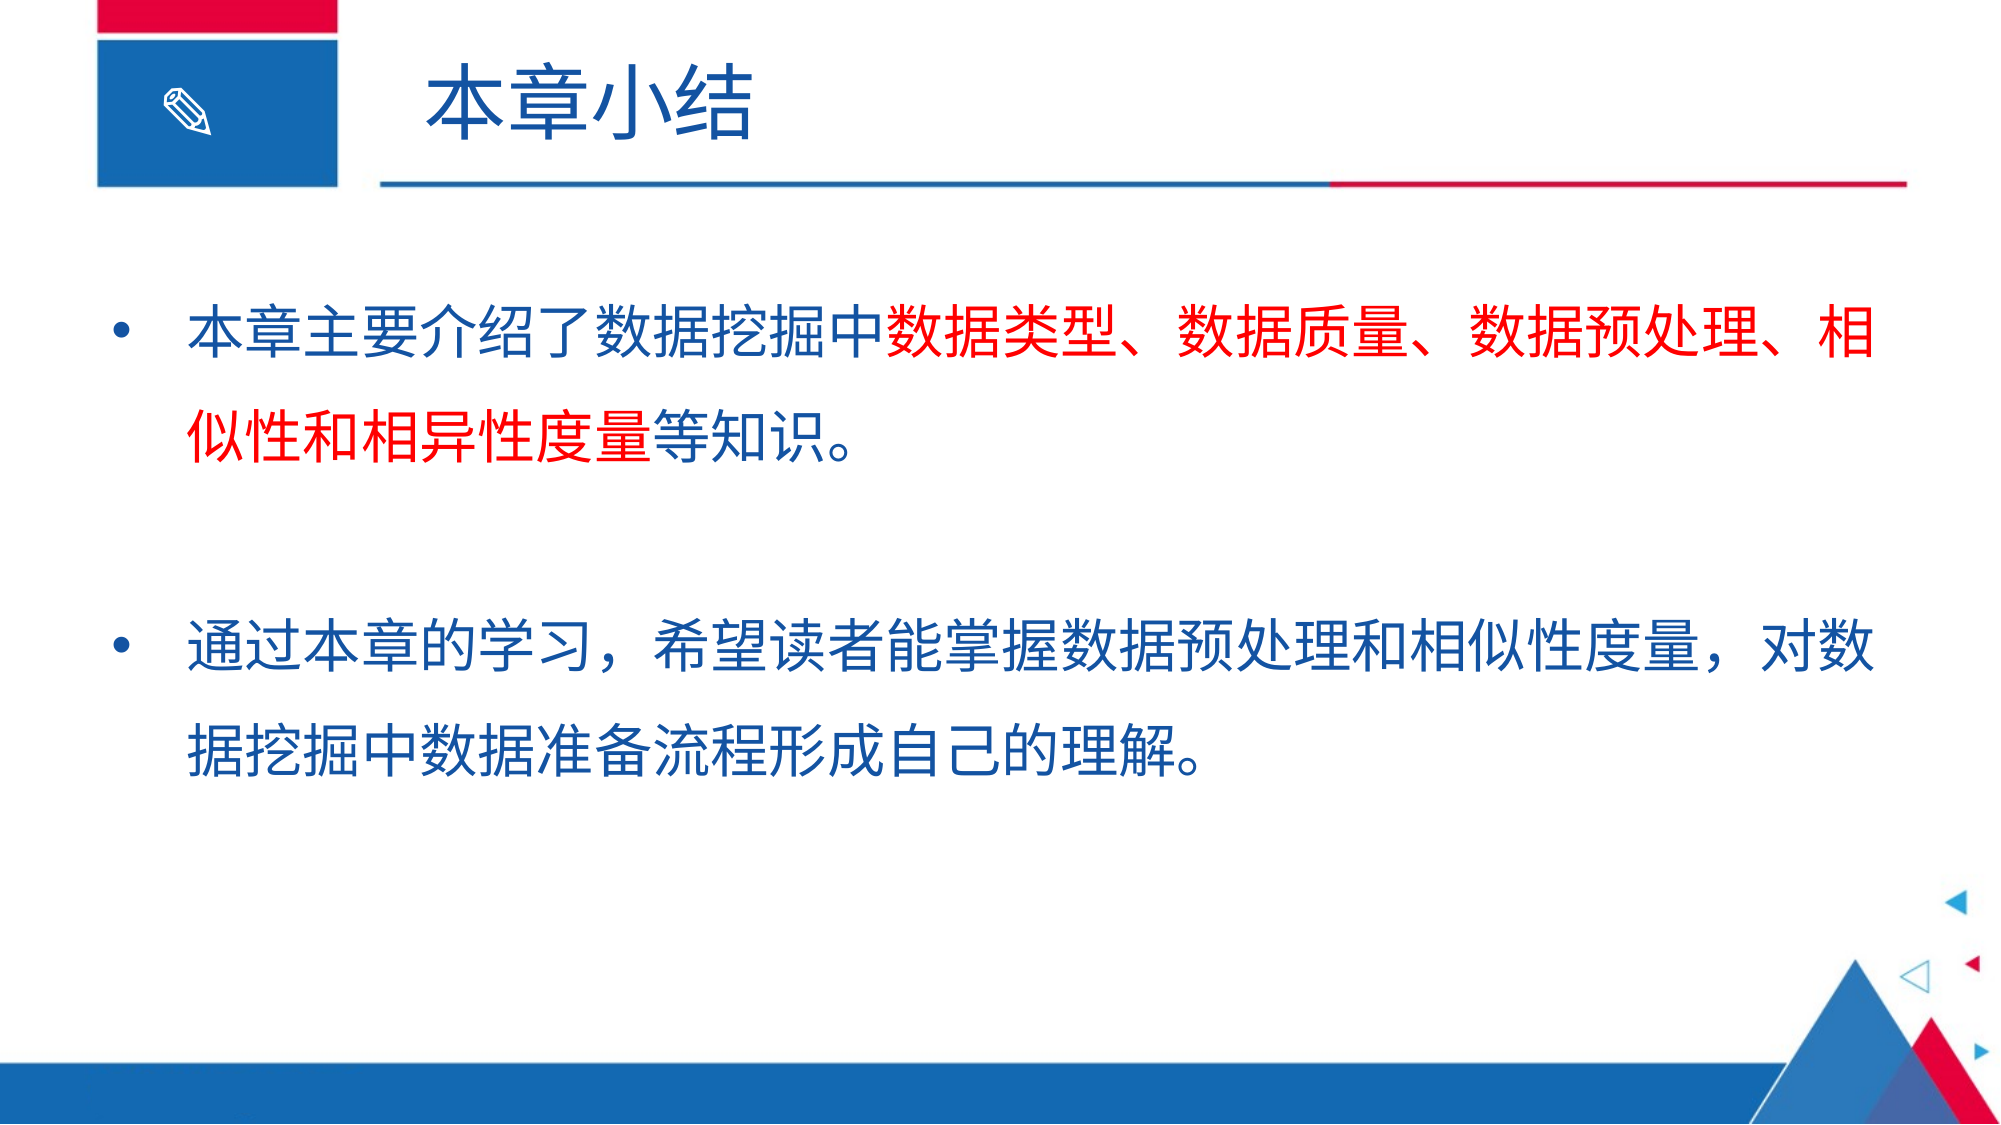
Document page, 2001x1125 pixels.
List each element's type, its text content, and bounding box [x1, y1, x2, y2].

text_box 本章主要介绍了数据挖掘中数据类型、数据质量、数据预处理、相似性和相异性度量等知识。 通过本章的学习，希望读者能掌握数据预处理和相似性度量，对数据挖掘中数据准备流程形成自己的理解。 [96, 252, 1903, 792]
text_box 本章小结 [409, 43, 1404, 158]
picture [0, 0, 2000, 1124]
